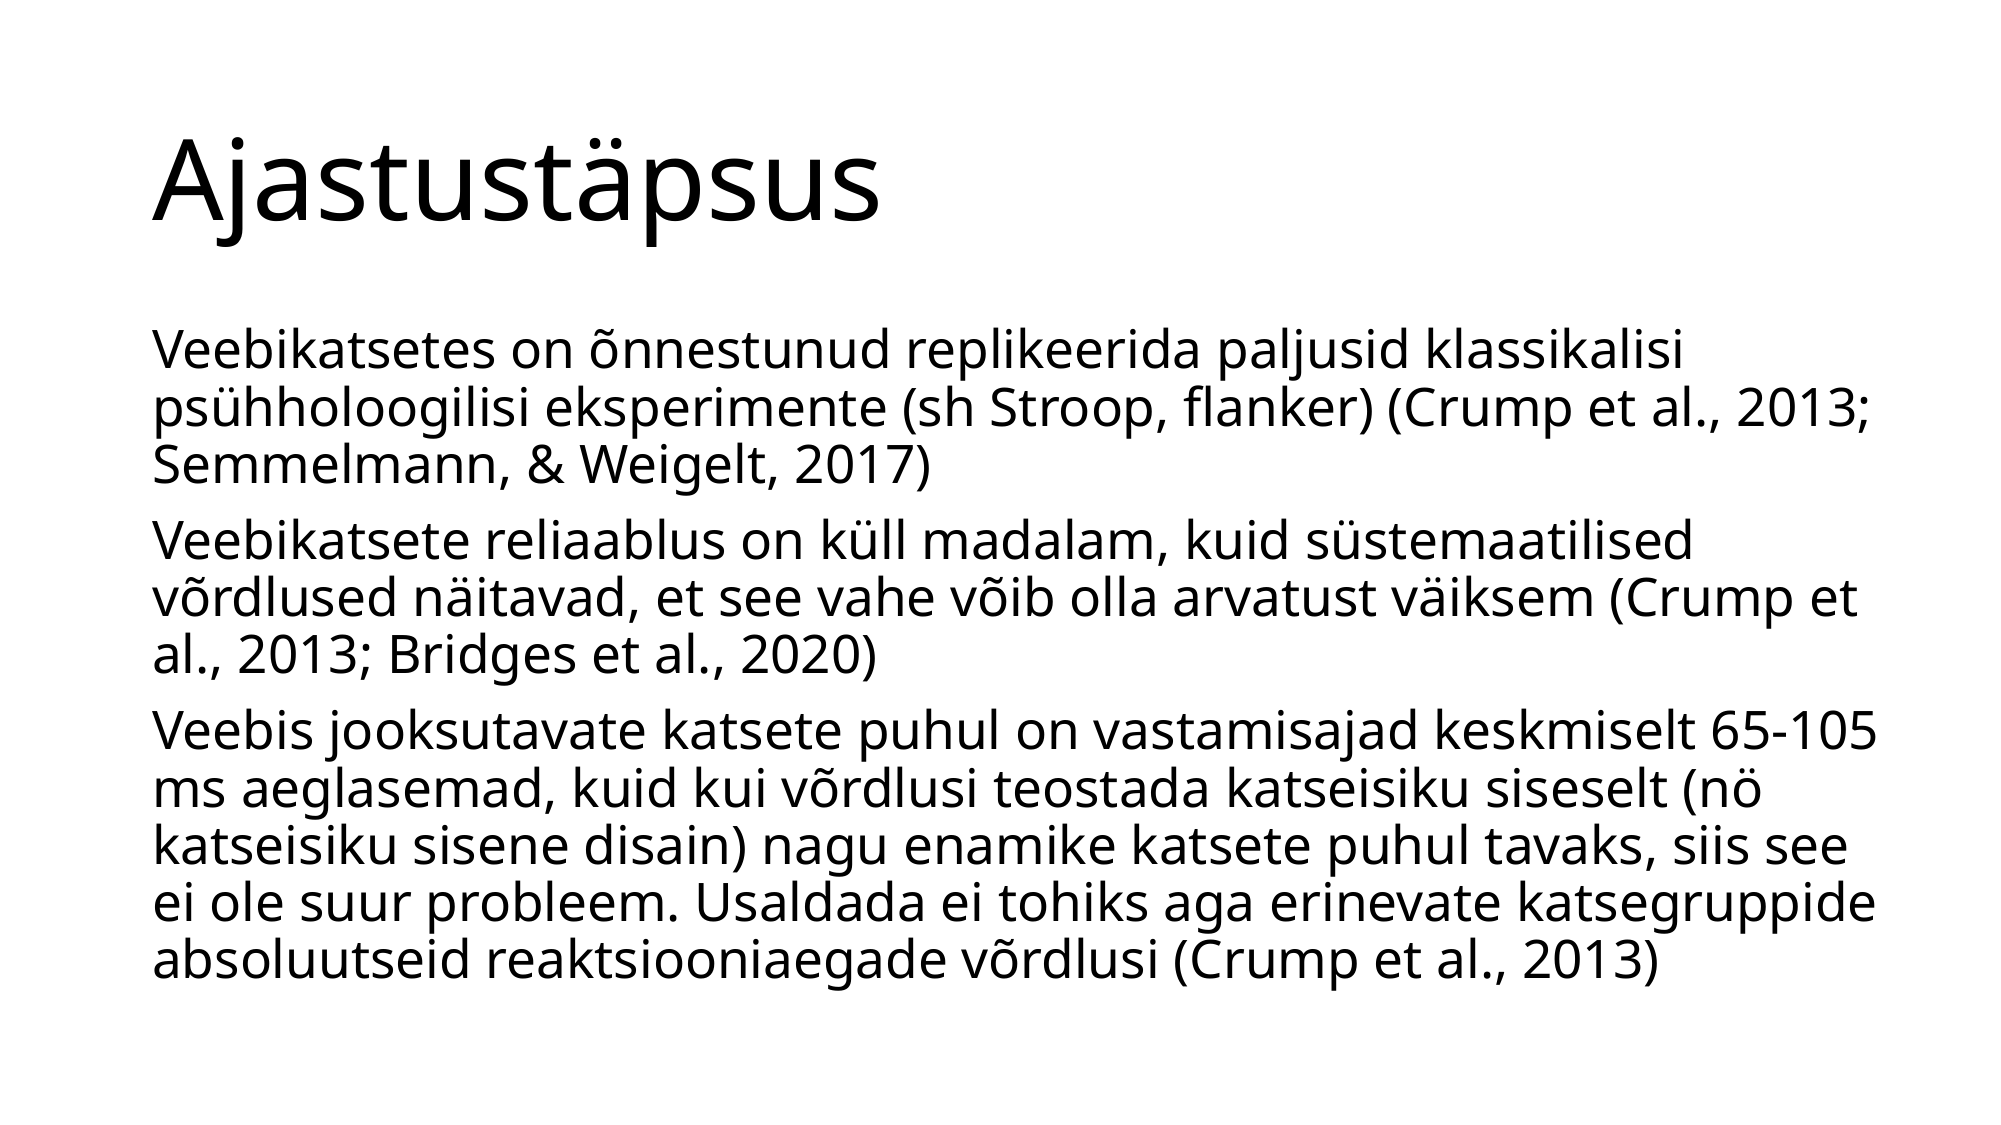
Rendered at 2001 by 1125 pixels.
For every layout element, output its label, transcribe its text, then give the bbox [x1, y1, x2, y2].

text_box Ajastustäpsus [137, 116, 1863, 334]
text_box Veebikatsetes on õnnestunud replikeerida paljusid klassikalisi psühholoogilisi eksperimente (sh Stroop, flanker) (Crump et al., 2013; Semmelmann, & Weigelt, 2017) Veebikatsete reliaablus on küll madalam, kuid süstemaatilised võrdlused näitavad, et see vahe võib olla arvatust väiksem (Crump et al., 2013; Bridges et al., 2020) Veebis jooksutavate katsete puhul on vastamisajad keskmiselt 65-105 ms aeglasemad, kuid kui võrdlusi teostada katseisiku siseselt (nö katseisiku sisene disain) nagu enamike katsete puhul tavaks, siis see ei ole suur probleem. Usaldada ei tohiks aga erinevate katsegruppide absoluutseid reaktsiooniaegade võrdlusi (Crump et al., 2013) [137, 315, 1907, 1009]
